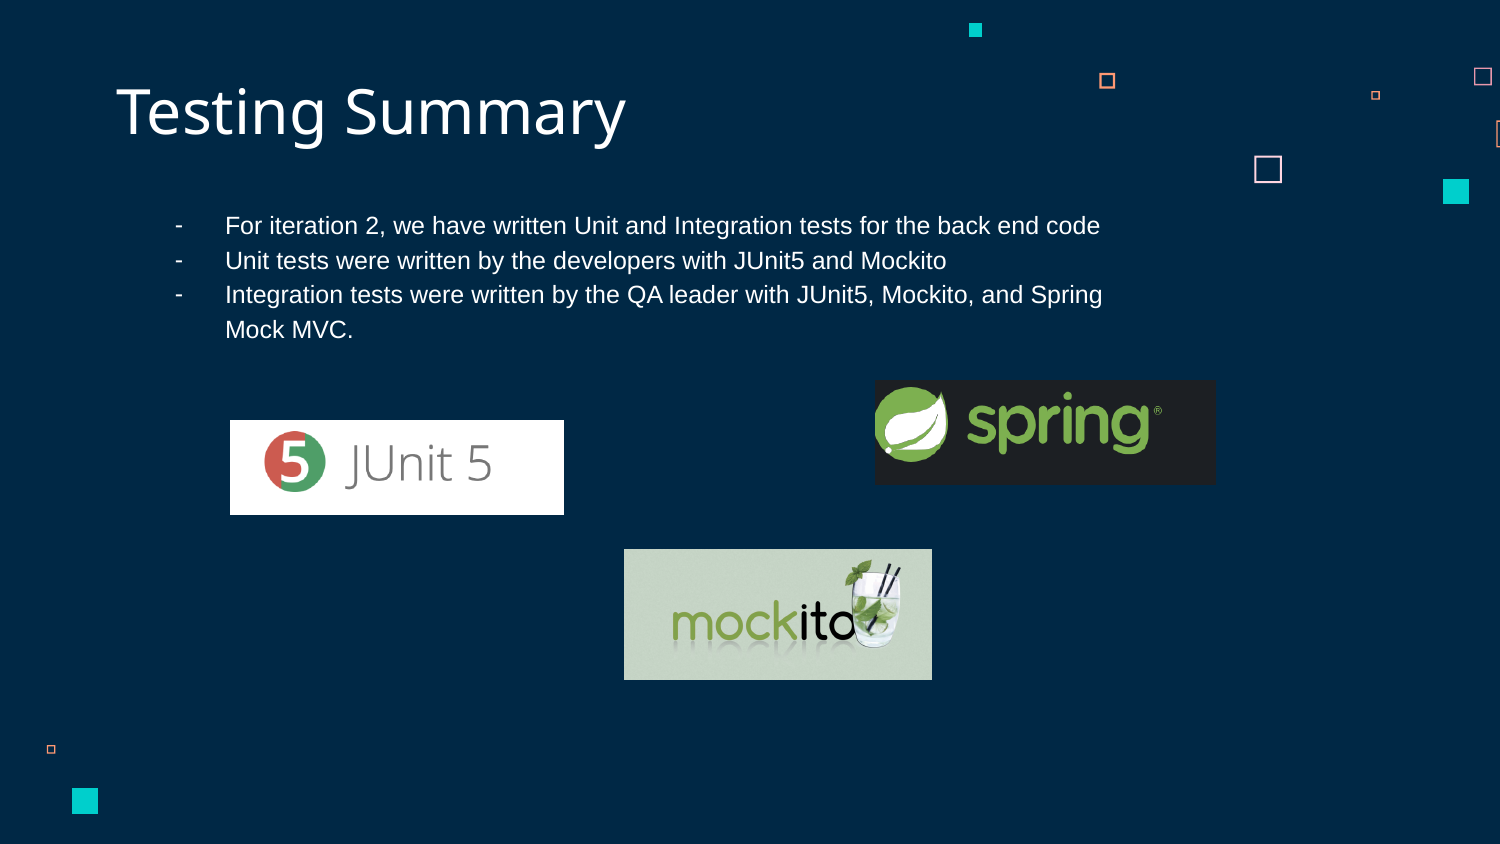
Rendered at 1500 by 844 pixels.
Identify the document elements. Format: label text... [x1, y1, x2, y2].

title Testing Summary [101, 67, 853, 163]
text_box For iteration 2, we have written Unit and Integration tests for the back end code Unit tests were written by the developers with JUnit5 and Mockito Integration tests were written by the QA leader with JUnit5, Mockito, and Spring Mock MVC. [135, 190, 1159, 422]
picture [624, 548, 932, 680]
picture [230, 419, 564, 516]
picture [875, 380, 1216, 485]
